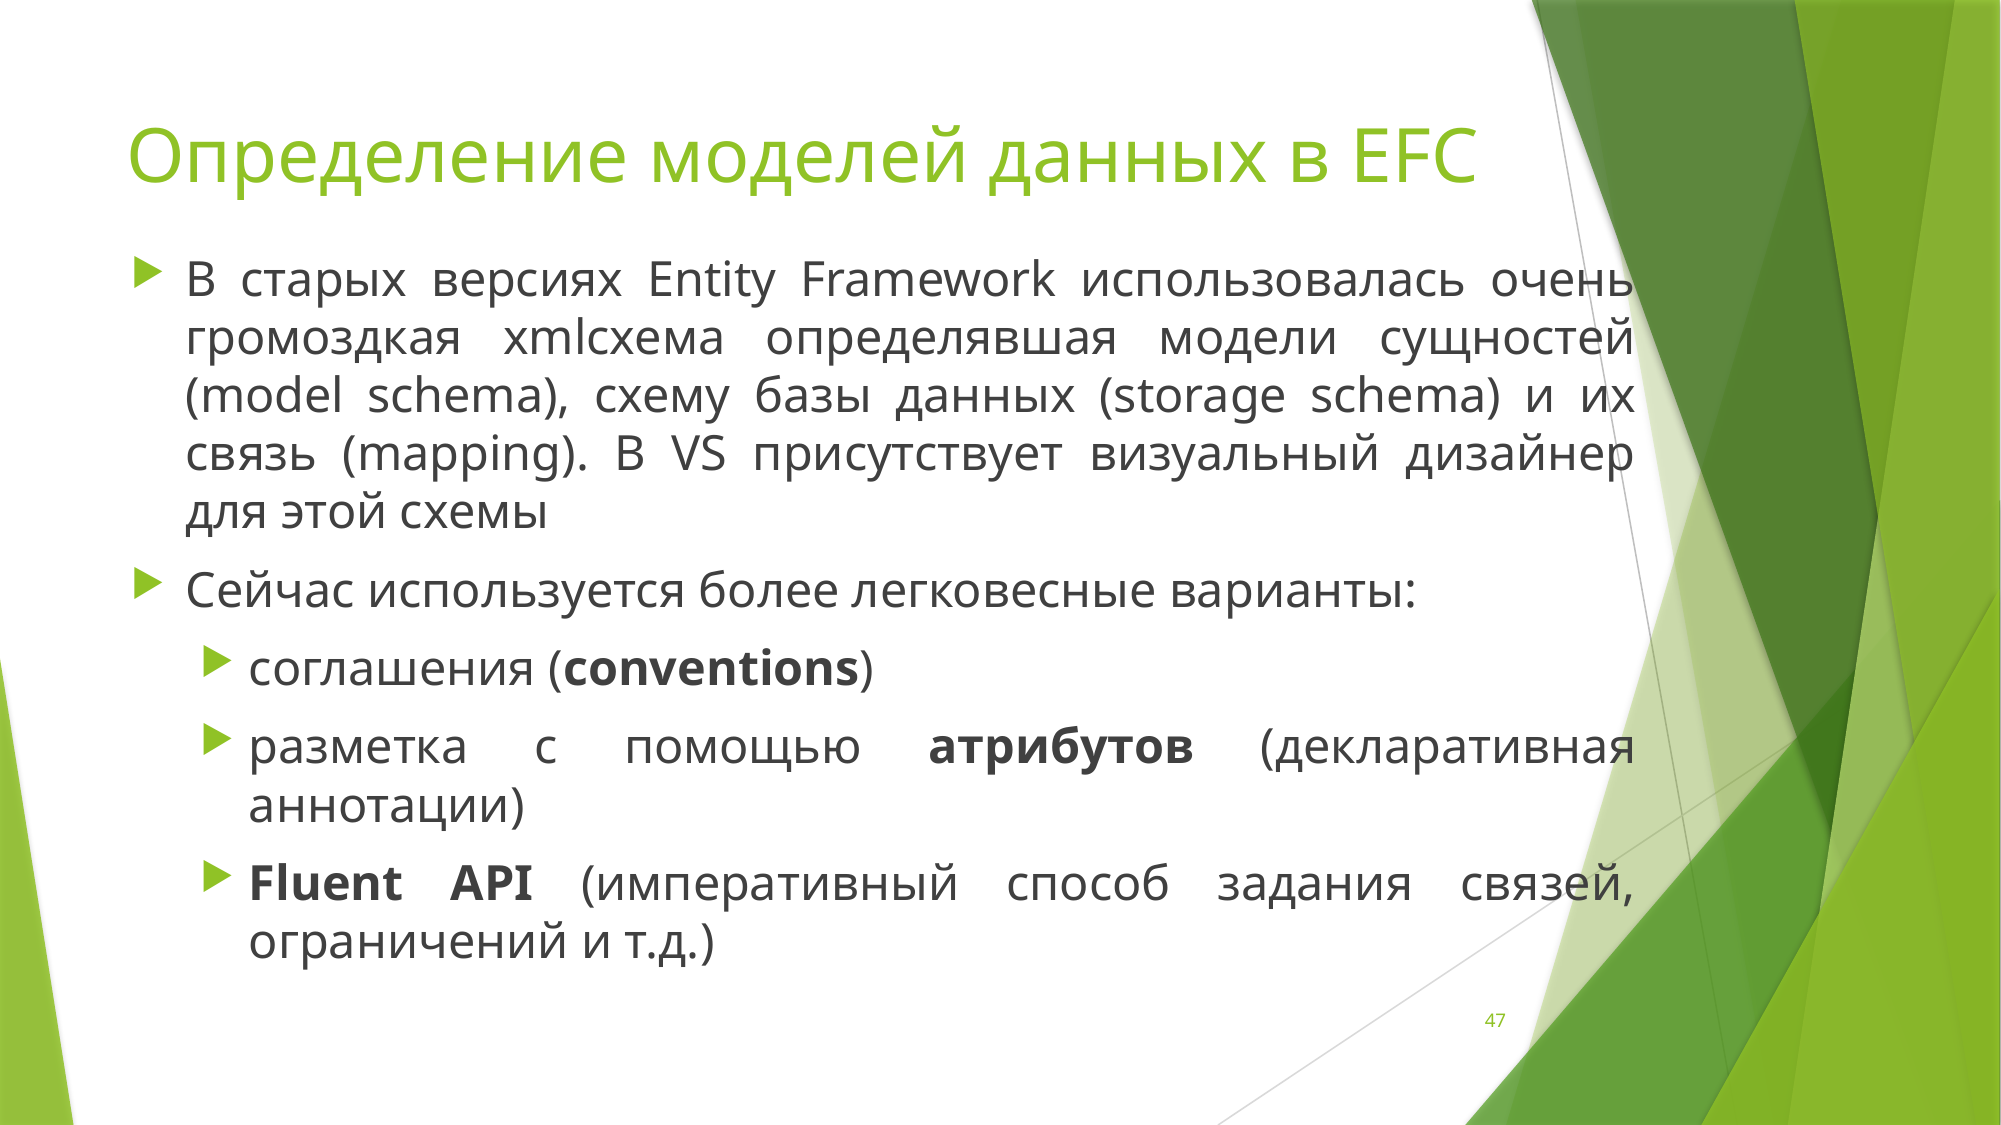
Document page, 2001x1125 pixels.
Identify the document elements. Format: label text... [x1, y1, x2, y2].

list В старых версиях Entity Framework использовалась очень громоздкая xmlсхема определявшая модели сущностей (model schema), схему базы данных (storage schema) и их связь (mapping). В VS присутствует визуальный дизайнер для этой схемы Сейчас используется более легковесные варианты: соглашения (conventions) разметка с помощью атрибутов (декларативная аннотации) Fluent API (императивный способ задания связей, ограничений и т.д.) [115, 240, 1652, 978]
title Определение моделей данных в EFC [111, 99, 1522, 317]
slide_number 47 [1409, 991, 1522, 1051]
